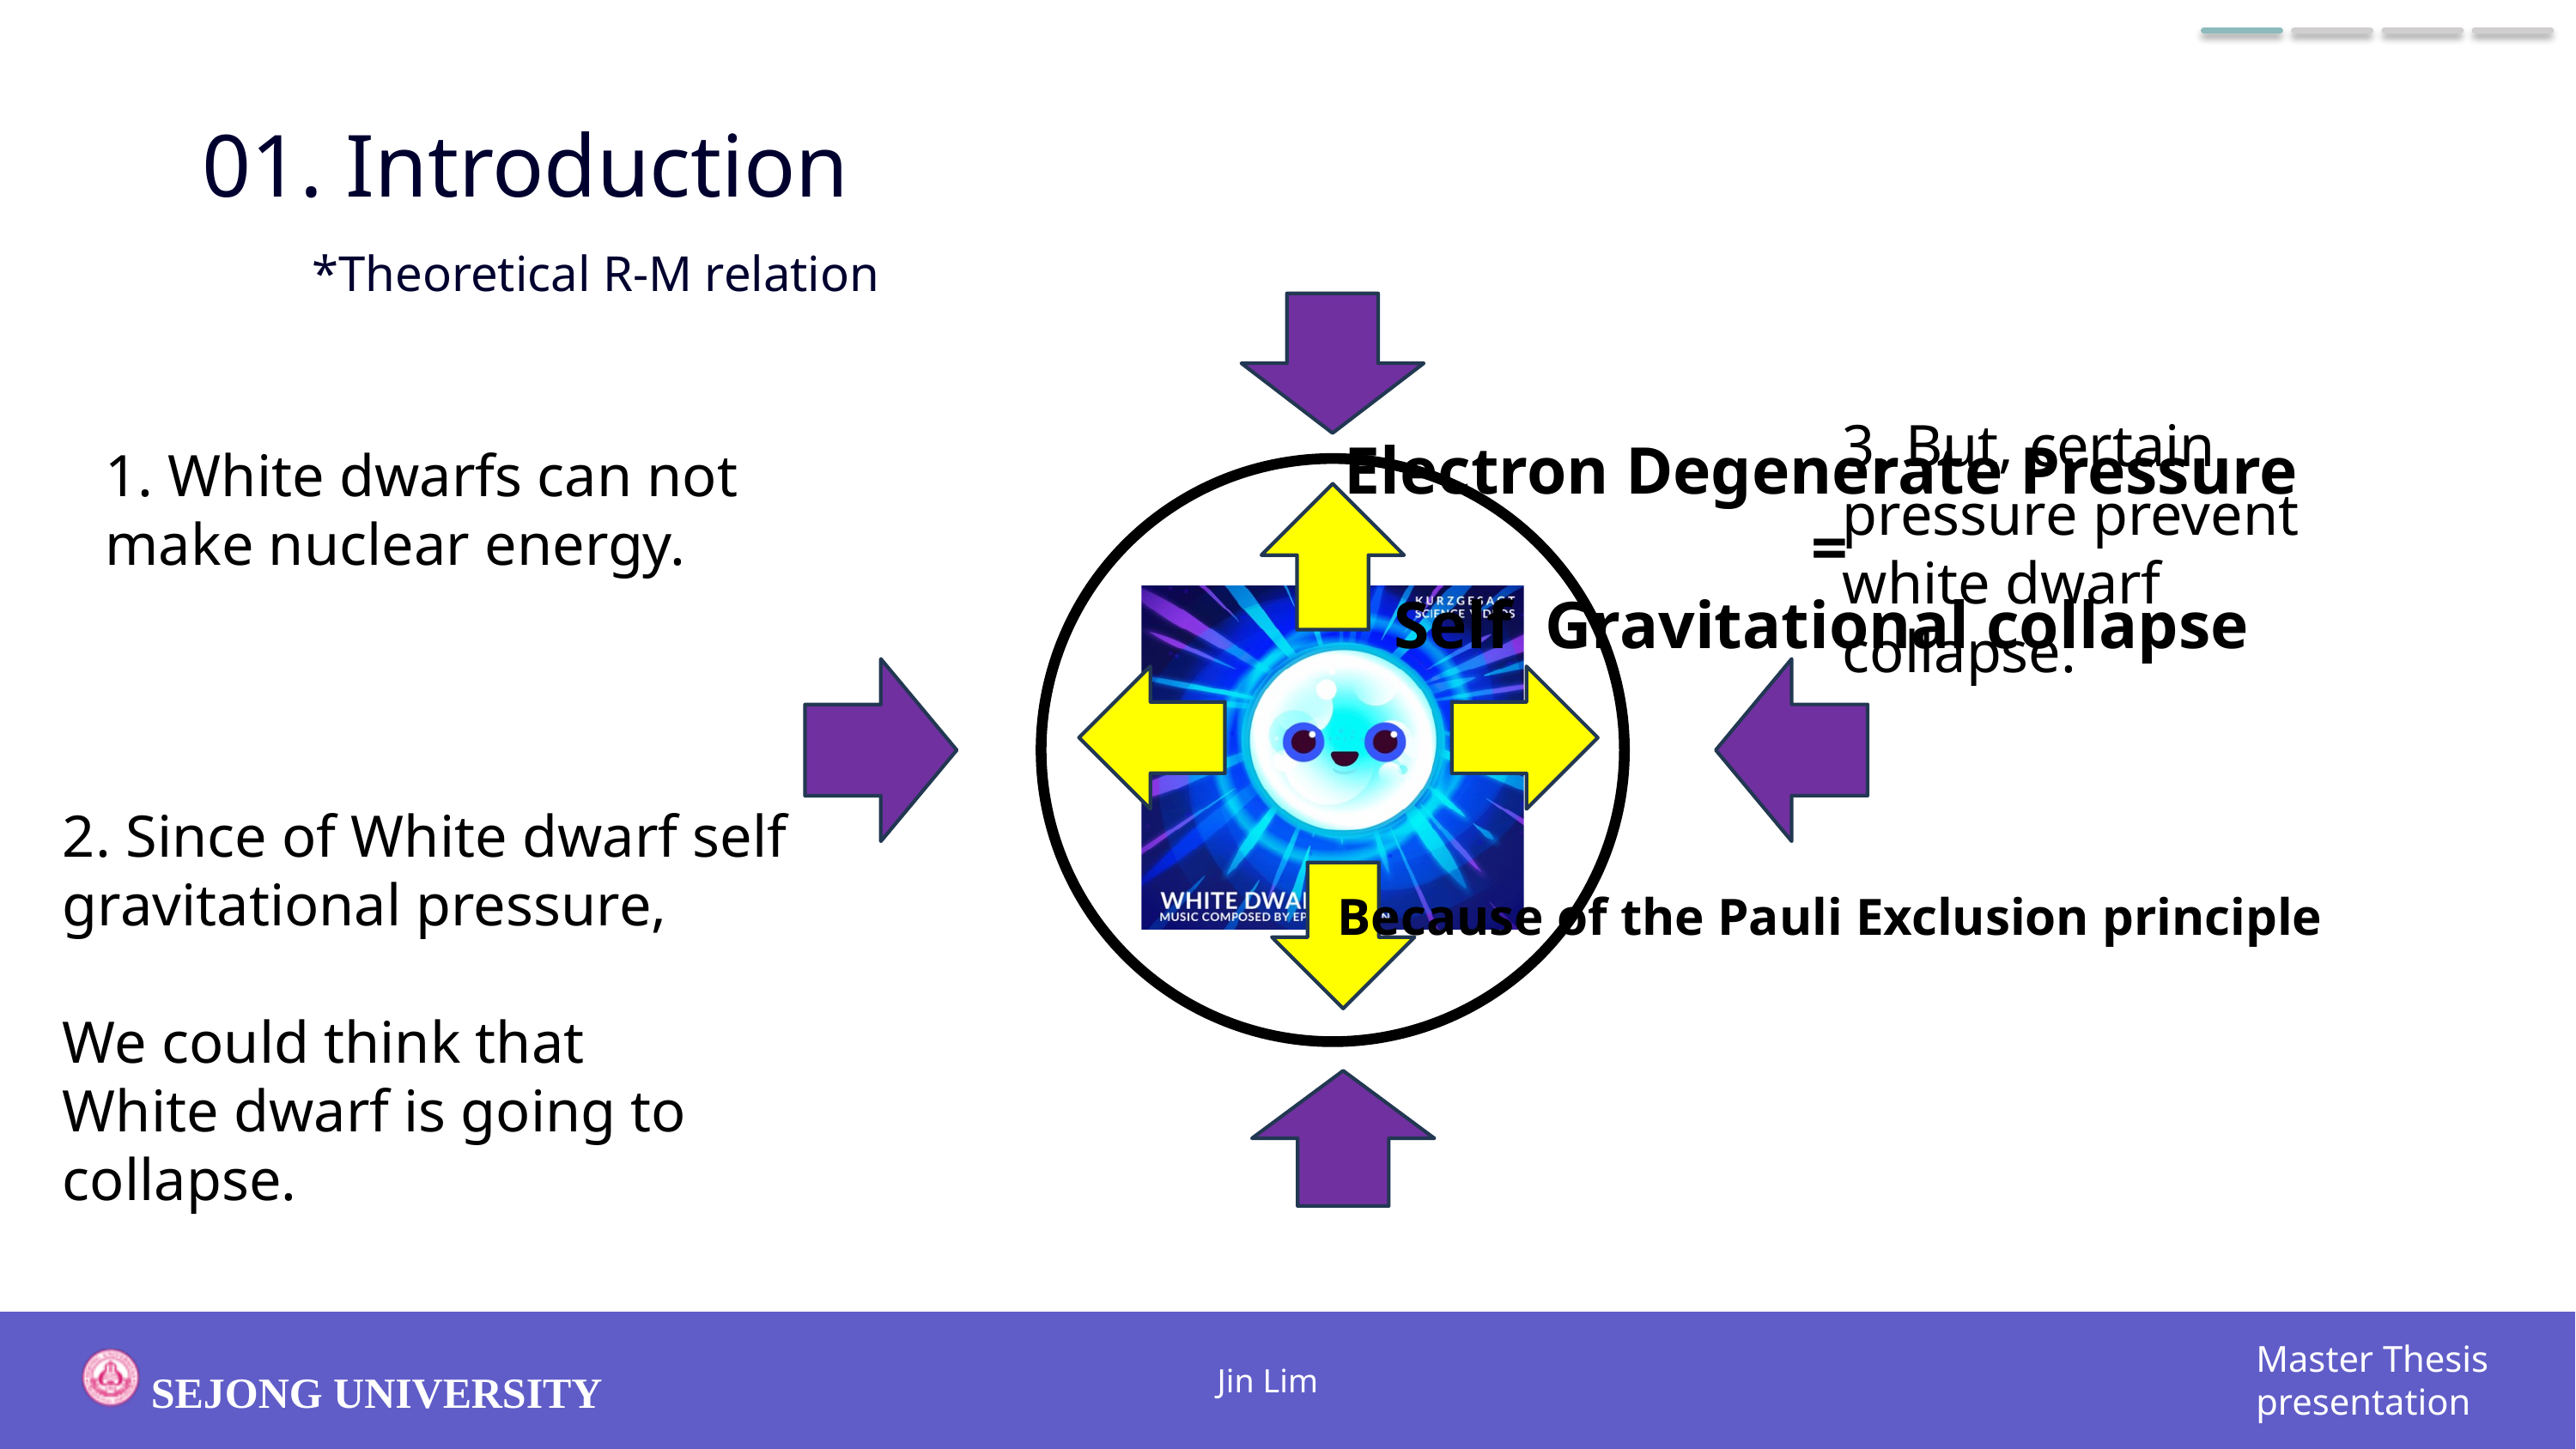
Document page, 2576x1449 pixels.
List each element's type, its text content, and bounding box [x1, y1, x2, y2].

text_box *Theoretical R-M relation [216, 233, 989, 312]
text_box [1039, 457, 1626, 1044]
text_box [1528, 665, 1600, 810]
text_box 3. But, certain pressure prevent white dwarf collapse. [1830, 403, 2333, 691]
text_box [803, 657, 958, 793]
text_box [1239, 291, 1426, 435]
text_box [1250, 1069, 1437, 1208]
text_box 01. Introduction [129, 101, 923, 224]
picture [77, 1348, 145, 1409]
text_box 1. White dwarfs can not make nuclear energy. [92, 433, 887, 583]
text_box 2. Since of White dwarf self gravitational pressure, We could think that White dwarf is going to collapse. [50, 793, 1023, 1219]
picture [1141, 585, 1524, 930]
text_box [1714, 657, 1870, 843]
text_box [1270, 937, 1417, 1010]
text_box [1260, 482, 1406, 585]
text_box [1077, 677, 1136, 797]
